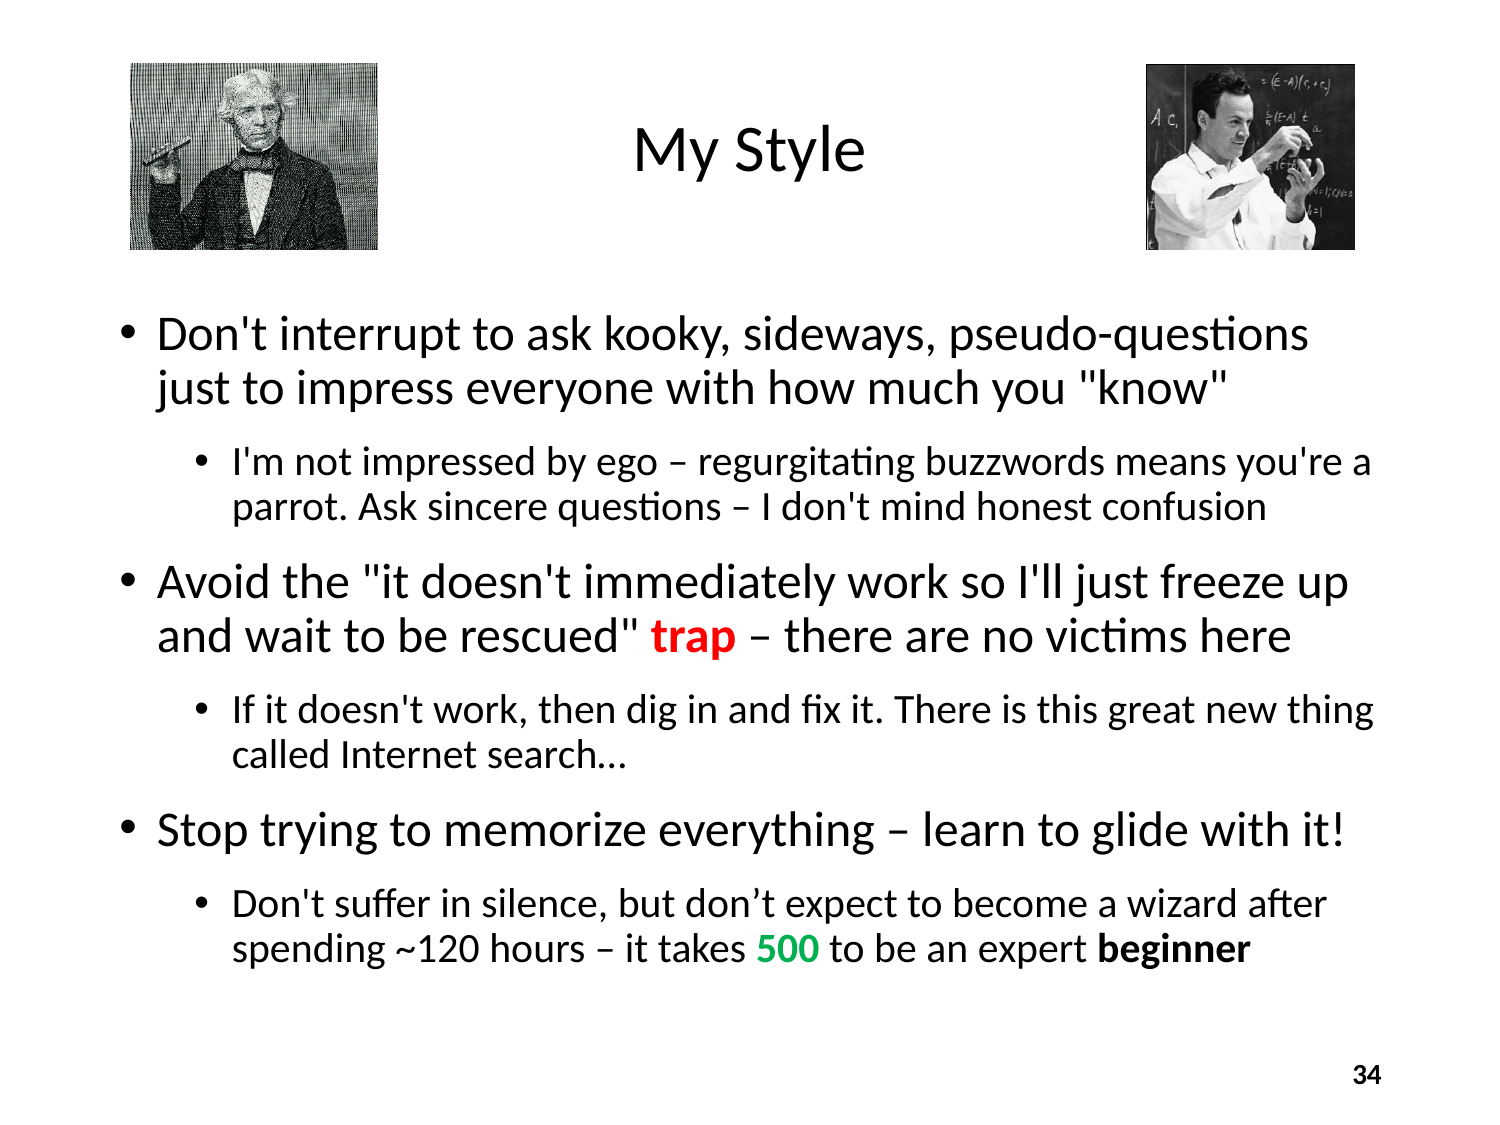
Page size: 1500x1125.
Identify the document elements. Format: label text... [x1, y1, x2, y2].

title My Style [103, 59, 1397, 241]
slide_number 34 [1059, 1042, 1397, 1103]
list Don't interrupt to ask kooky, sideways, pseudo-questions just to impress everyone with how much you "know" I'm not impressed by ego – regurgitating buzzwords means you're a parrot. Ask sincere questions – I don't mind honest confusion Avoid the "it doesn't immediately work so I'll just freeze up and wait to be rescued" trap – there are no victims here If it doesn't work, then dig in and fix it. There is this great new thing called Internet search… Stop trying to memorize everything – learn to glide with it! Don't suffer in silence, but don’t expect to become a wizard after spending ~120 hours – it takes 500 to be an expert beginner [104, 299, 1399, 1053]
picture [130, 63, 378, 250]
picture [1146, 64, 1355, 250]
